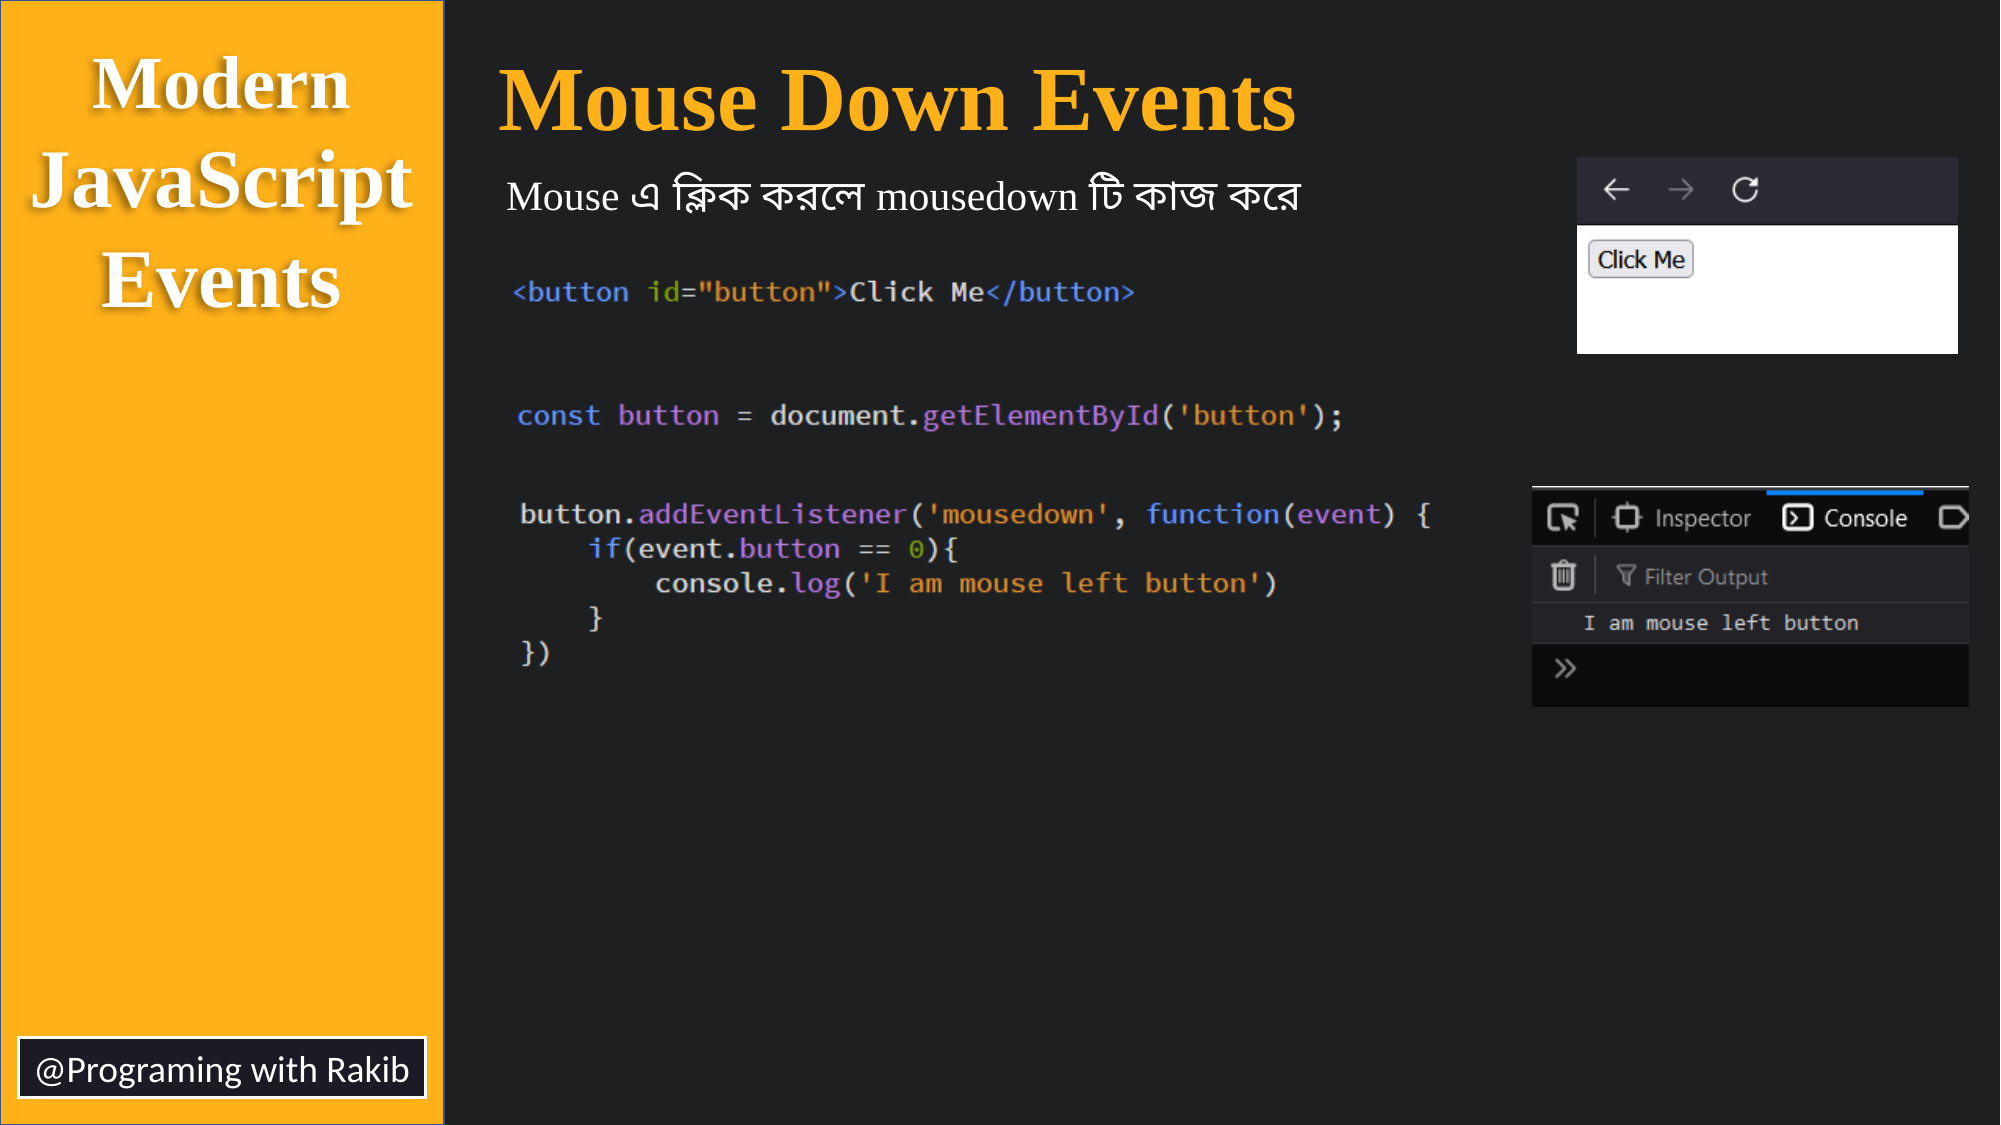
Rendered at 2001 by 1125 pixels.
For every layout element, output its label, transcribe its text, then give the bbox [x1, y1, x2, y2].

picture [503, 262, 1175, 319]
picture [1532, 486, 1969, 707]
text_box [0, 0, 445, 1125]
text_box Mouse এ ক্লিক করলে mousedown টি কাজ করে [491, 136, 1969, 226]
text_box @Programing with Rakib [17, 1036, 427, 1099]
picture [504, 486, 1452, 682]
text_box Modern JavaScript Events [14, 26, 429, 432]
text_box Mouse Down Events [483, 31, 1397, 156]
picture [1577, 157, 1958, 355]
picture [504, 401, 1376, 438]
